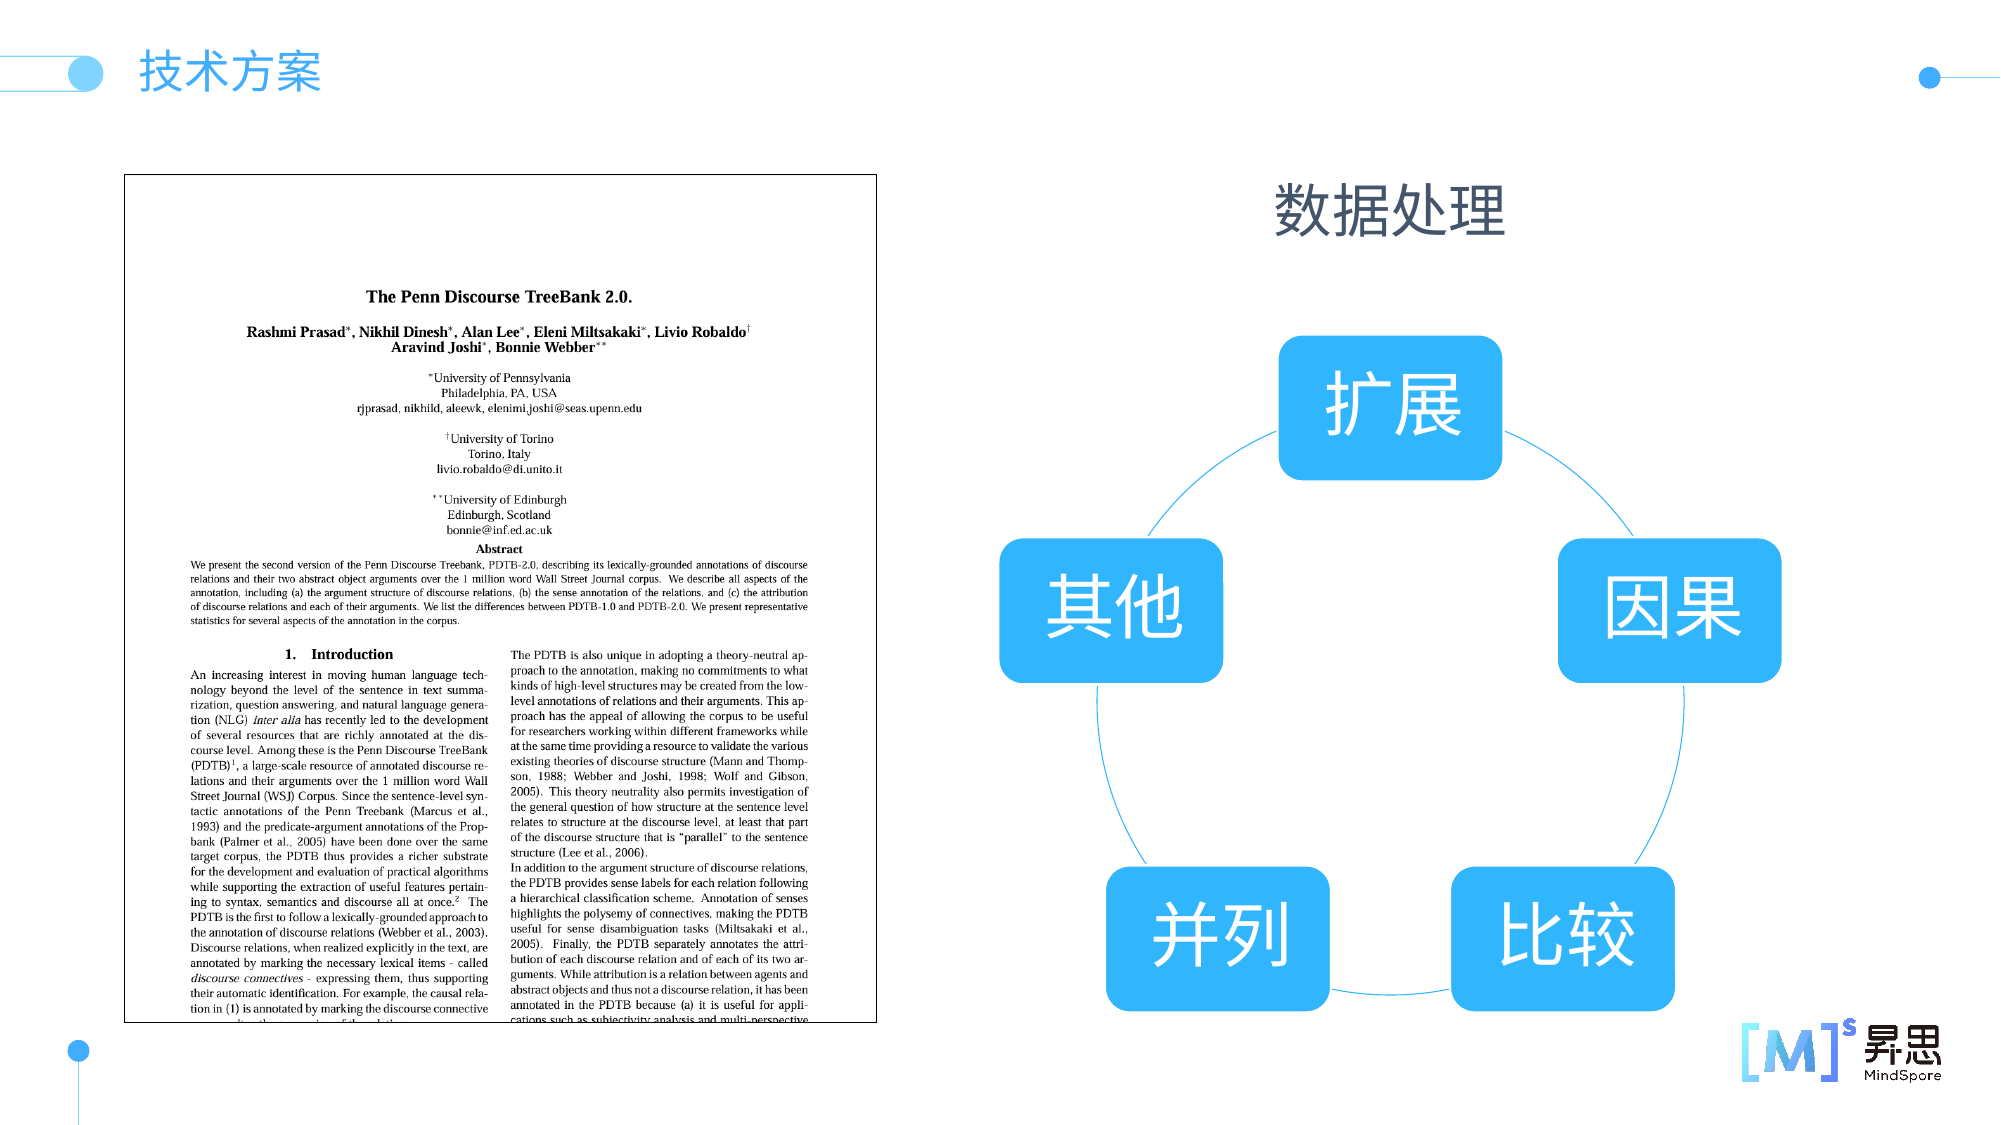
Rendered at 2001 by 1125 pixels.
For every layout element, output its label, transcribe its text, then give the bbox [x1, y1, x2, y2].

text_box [977, 334, 1804, 1023]
list 数据处理 [1240, 174, 1541, 265]
list 技术方案 [124, 42, 1305, 114]
picture [1742, 1018, 1941, 1083]
picture [123, 174, 877, 1023]
